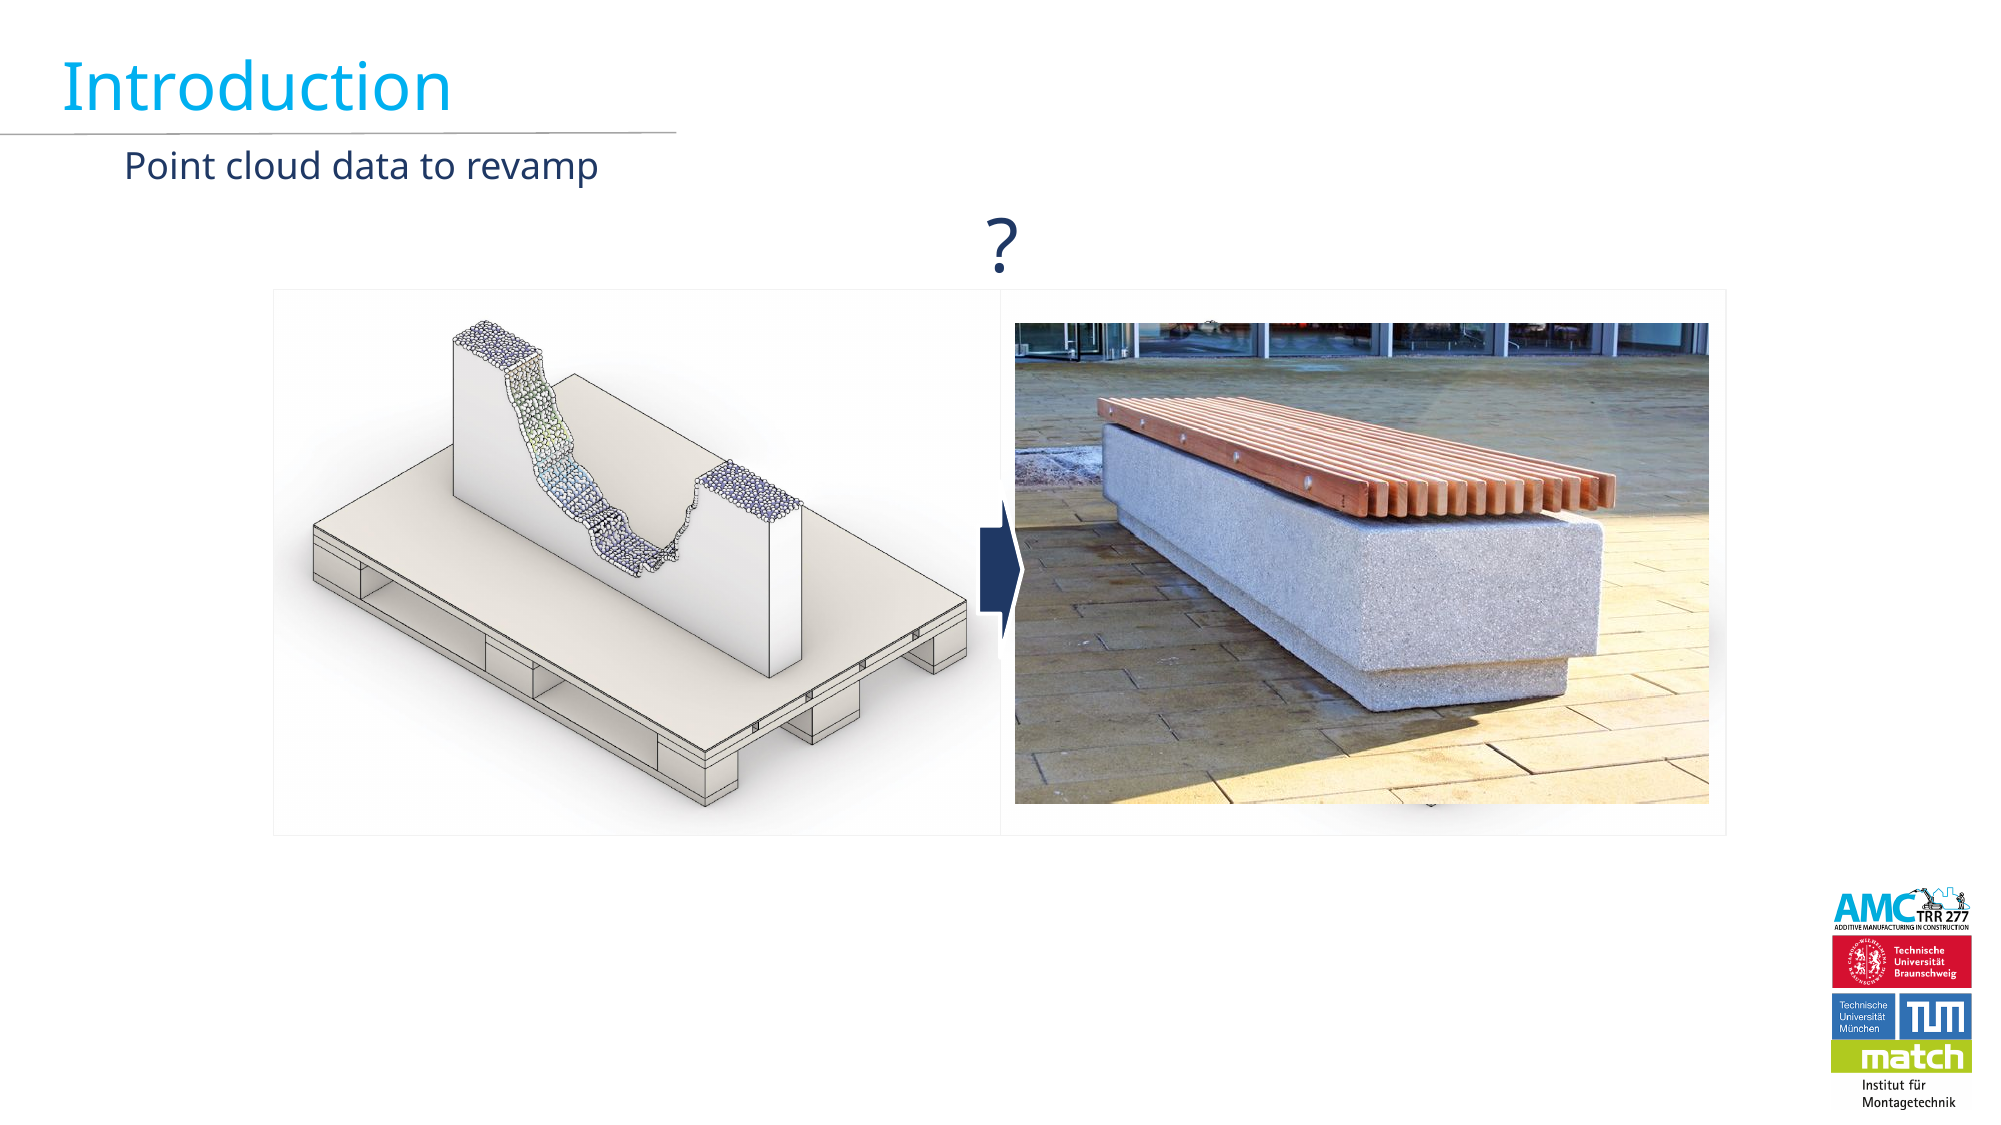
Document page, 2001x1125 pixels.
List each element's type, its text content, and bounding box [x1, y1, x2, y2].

text_box Point cloud data to revamp [47, 141, 677, 195]
text_box Introduction [47, 36, 677, 131]
text_box ? [971, 189, 1028, 288]
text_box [1825, 884, 2000, 1110]
picture [273, 289, 1726, 835]
